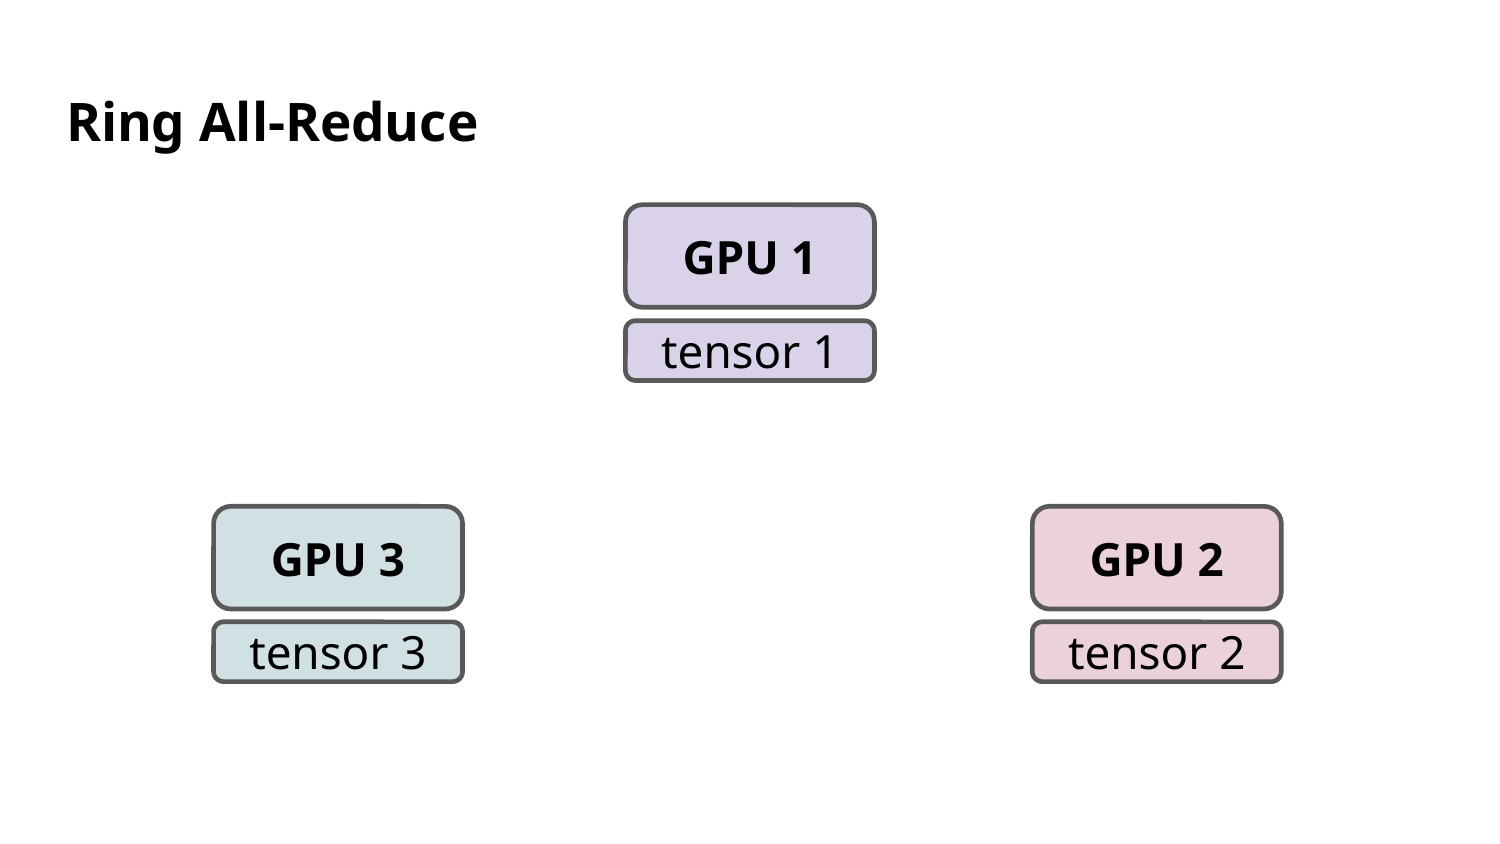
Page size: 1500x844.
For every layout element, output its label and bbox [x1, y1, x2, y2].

text_box [213, 506, 463, 609]
text_box [1032, 621, 1282, 682]
text_box [625, 320, 875, 381]
text_box [213, 621, 463, 682]
title [51, 72, 1449, 167]
text_box [625, 204, 875, 308]
text_box [1032, 506, 1282, 609]
